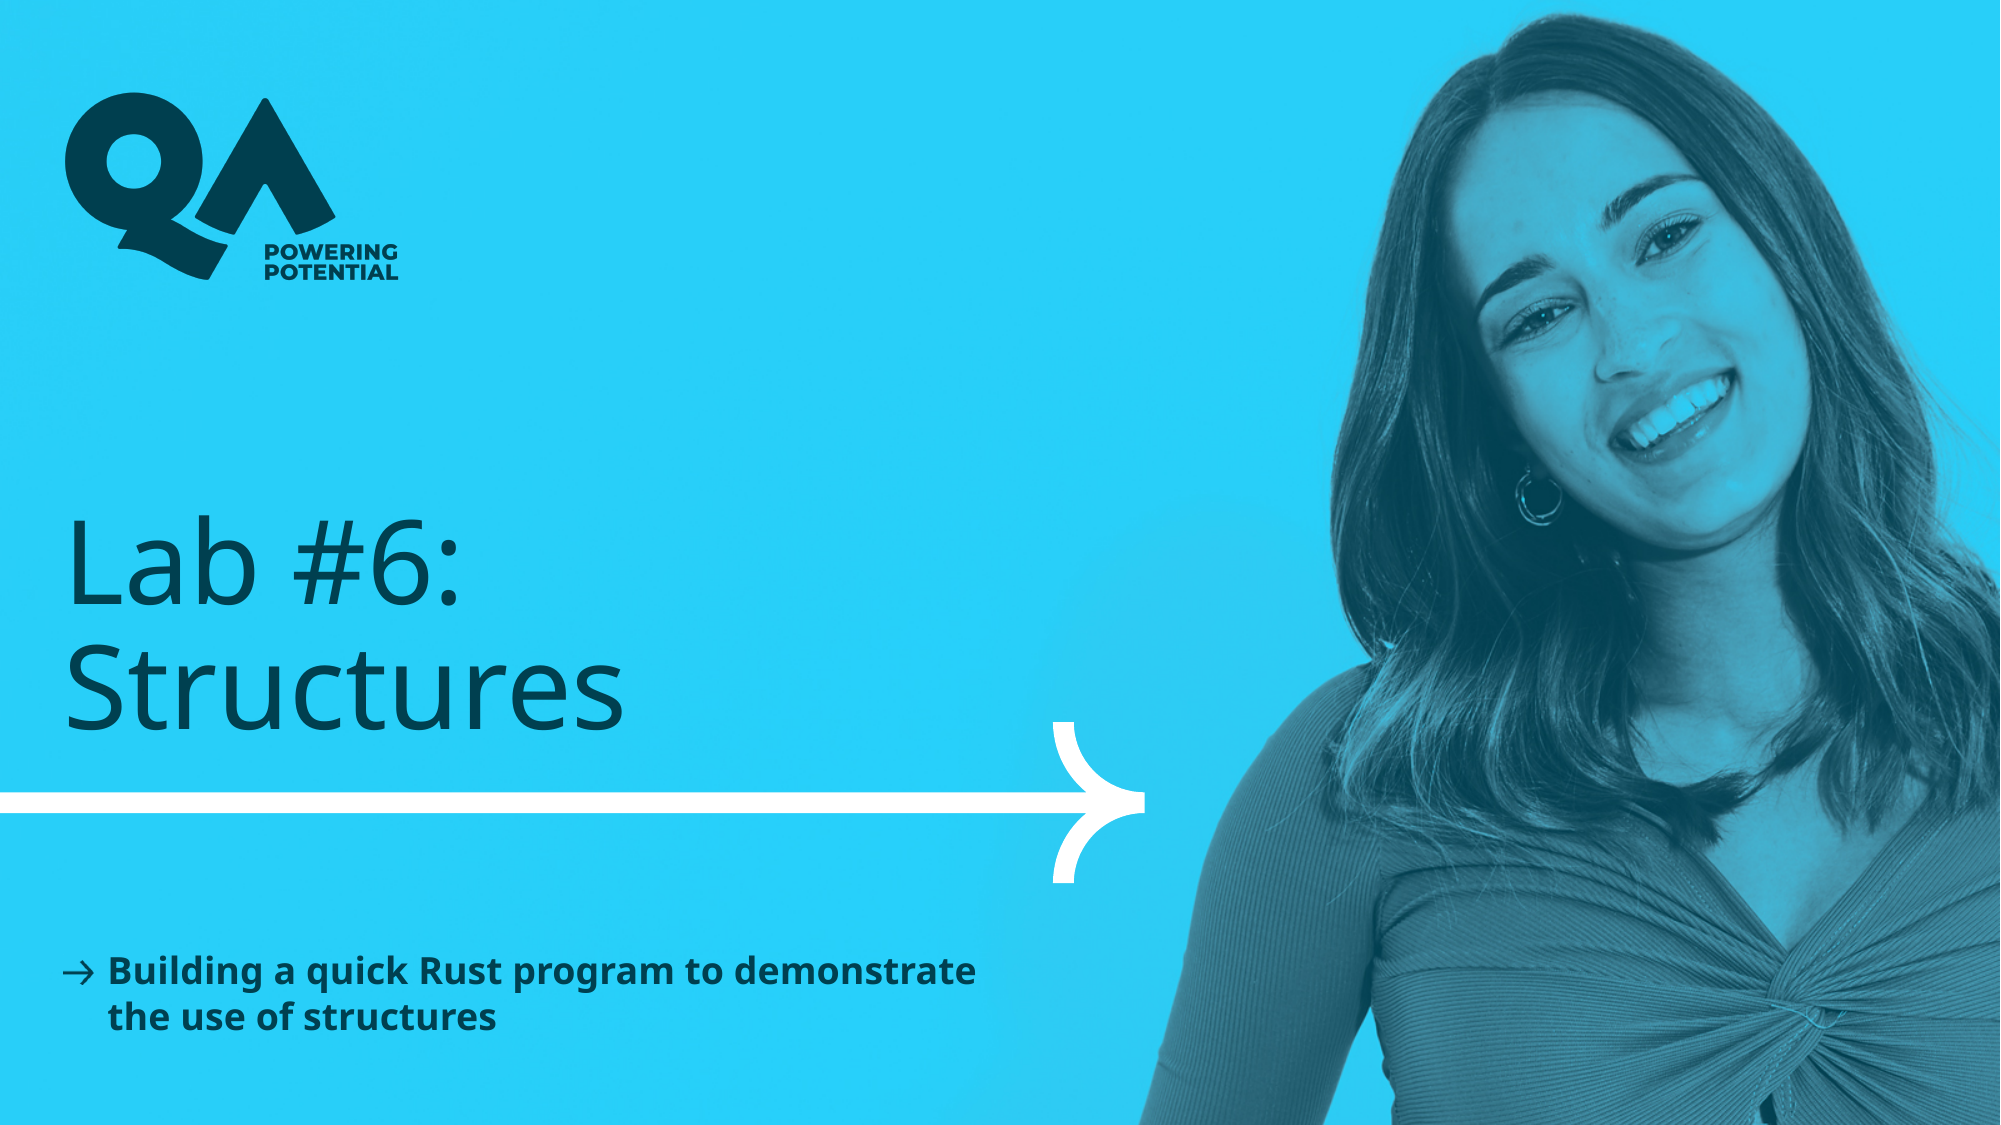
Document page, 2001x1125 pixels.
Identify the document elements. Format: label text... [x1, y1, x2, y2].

picture [0, 0, 2000, 1125]
title Lab #6: Structures [63, 379, 987, 753]
list Building a quick Rust program to demonstrate the use of structures [63, 946, 987, 1063]
